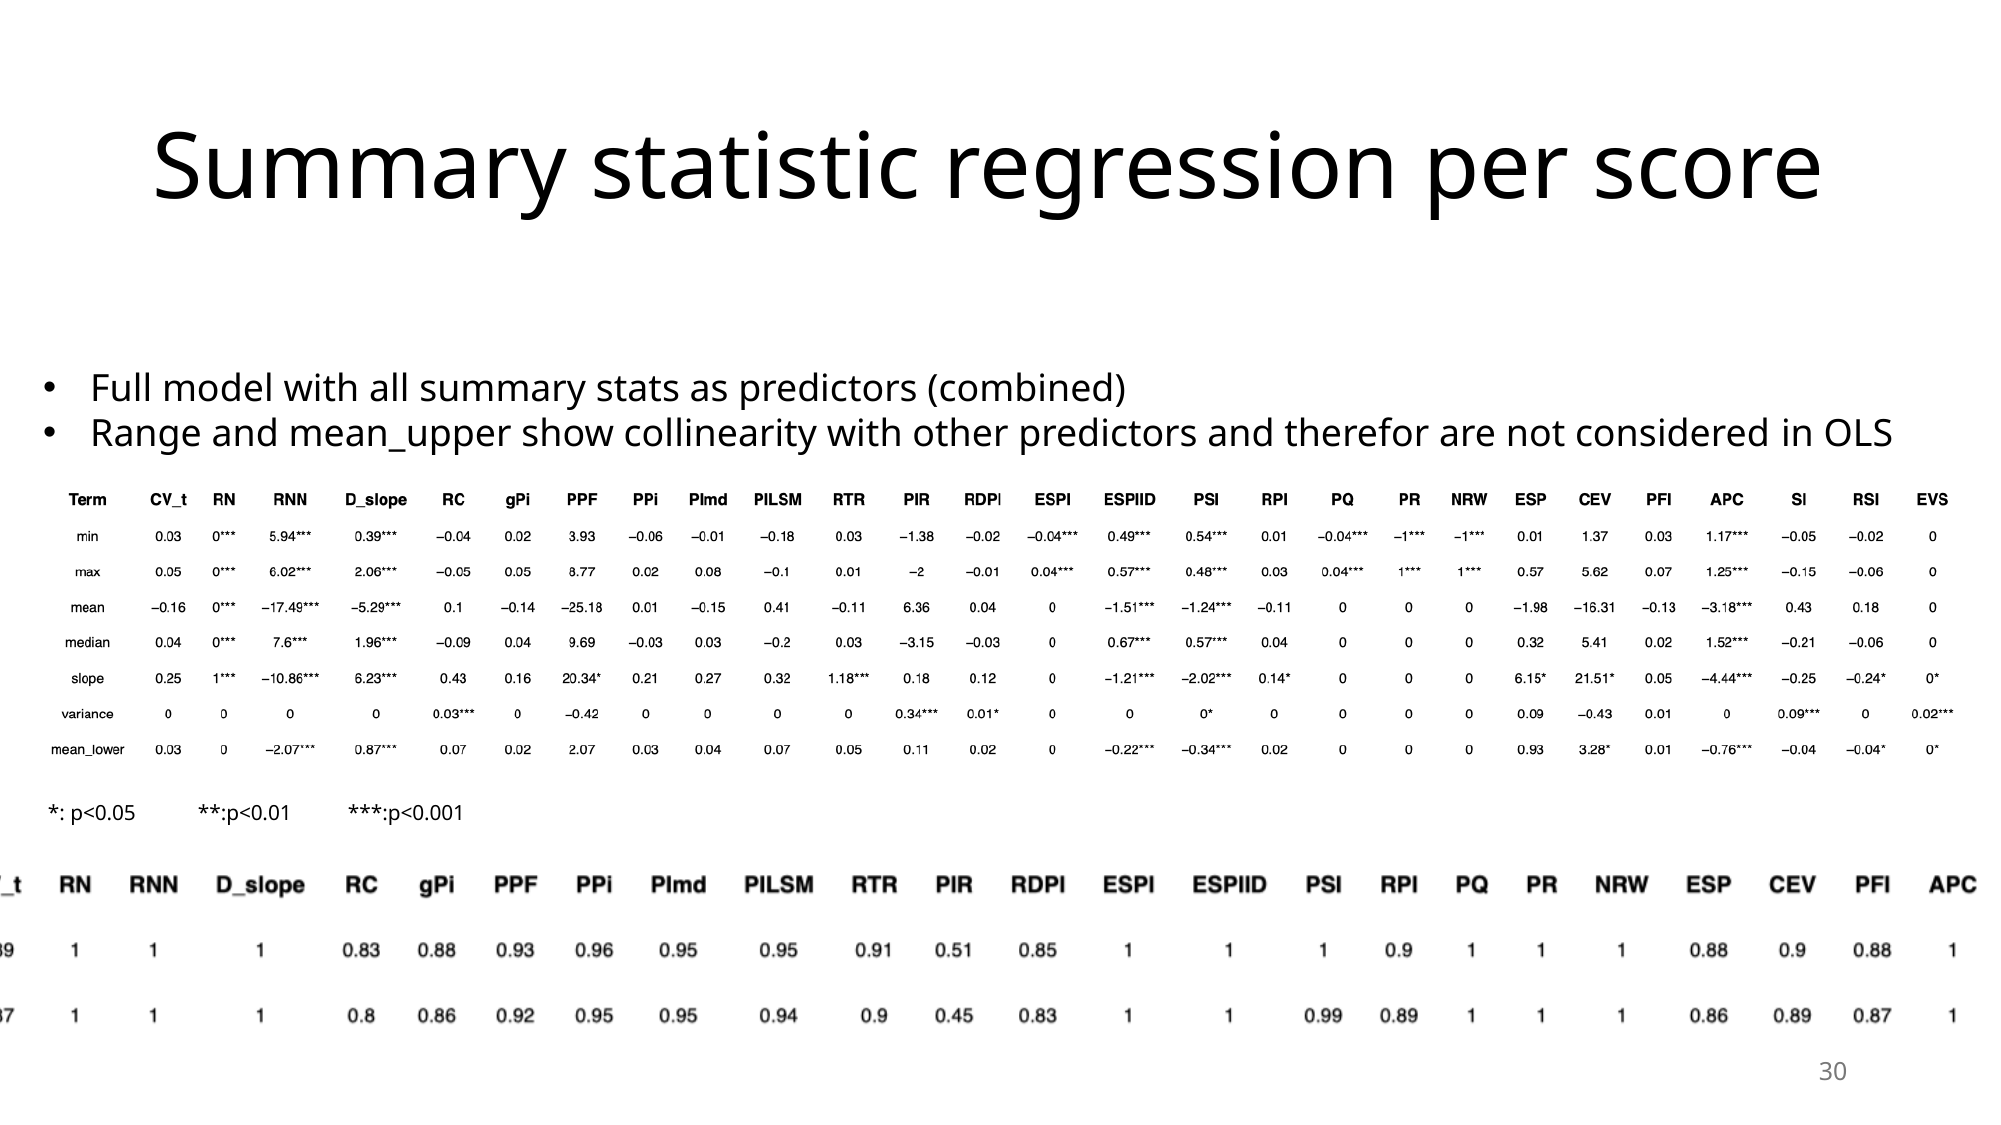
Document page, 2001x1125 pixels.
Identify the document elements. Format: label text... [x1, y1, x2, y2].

title Summary statistic regression per score [137, 59, 1863, 278]
text_box Full model with all summary stats as predictors (combined) Range and mean_upper show collinearity with other predictors and therefor are not considered in OLS [28, 356, 1918, 461]
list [32, 483, 1968, 776]
text_box *: p<0.05 **:p<0.01 ***:p<0.001 [33, 791, 592, 832]
slide_number 30 [1412, 1062, 1863, 1103]
picture [0, 848, 2000, 1062]
